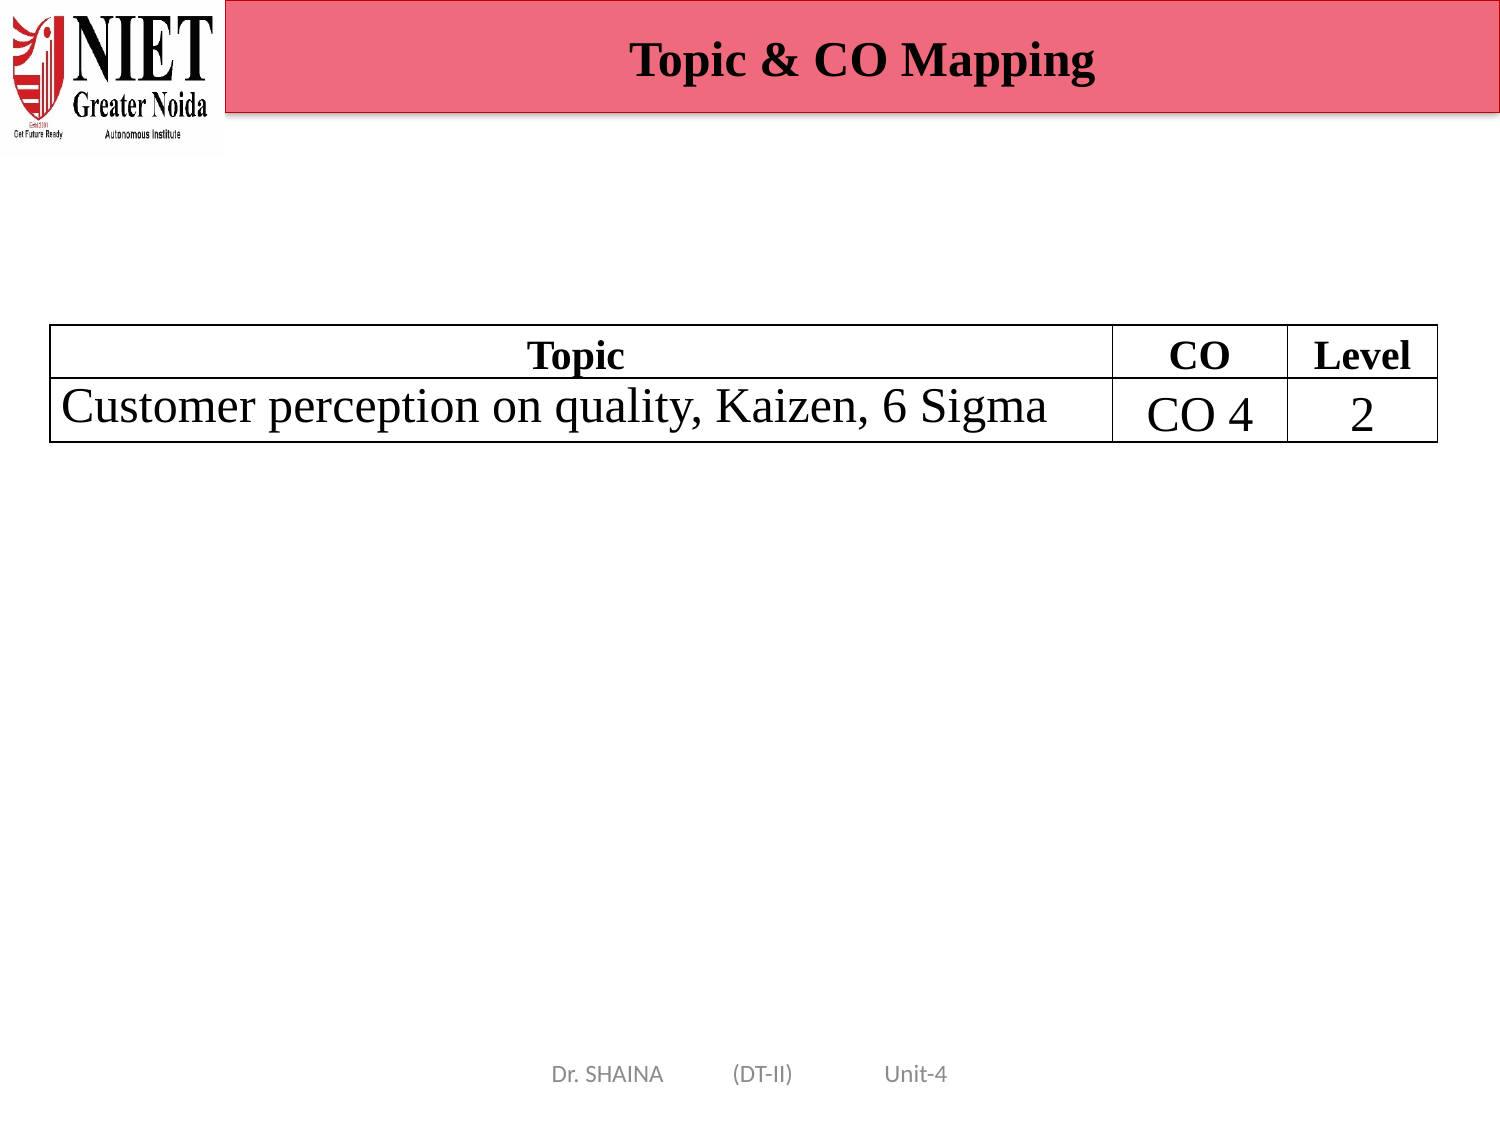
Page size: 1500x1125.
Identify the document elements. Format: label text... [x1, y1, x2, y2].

table_header CO [1113, 326, 1287, 377]
table_cell Customer perception on quality, Kaizen, 6 Sigma [51, 379, 1112, 441]
table_cell CO 4 [1113, 379, 1287, 441]
table_header Topic [51, 326, 1112, 377]
text_box Topic & CO Mapping [226, 0, 1500, 113]
table_header Level [1288, 326, 1437, 377]
picture [0, 0, 226, 156]
footer Dr. SHAINA (DT-II) Unit-4 [512, 1042, 988, 1103]
table_cell 2 [1288, 379, 1437, 441]
